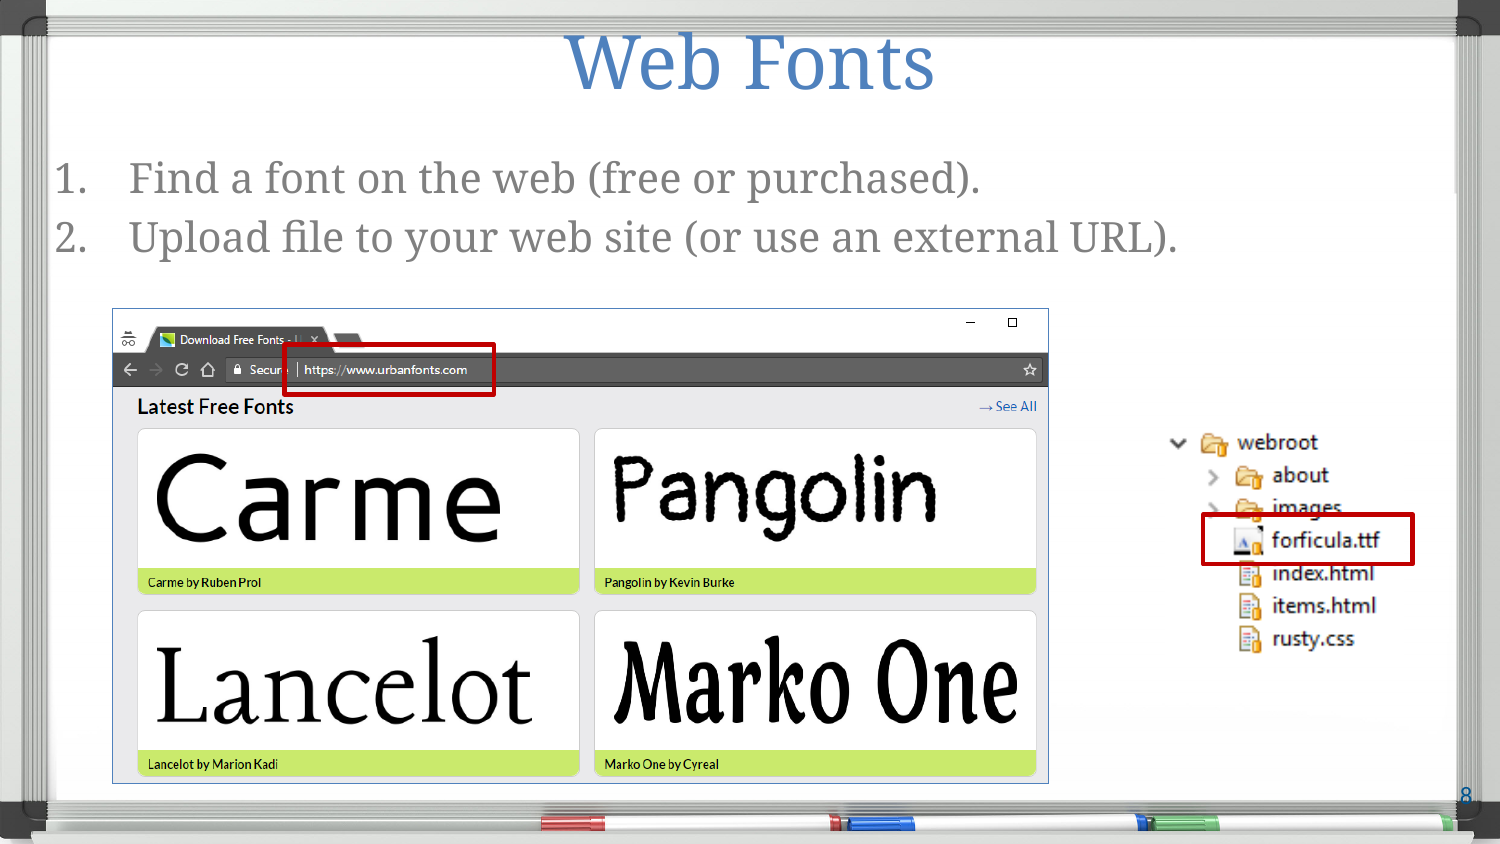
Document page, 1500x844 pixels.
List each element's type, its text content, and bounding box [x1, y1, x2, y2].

text_box [1407, 512, 1415, 566]
title Web Fonts [12, 9, 1488, 110]
picture [0, 0, 1500, 844]
slide_number 8 [1387, 771, 1488, 817]
list Find a font on the web (free or purchased). Upload file to your web site (or use an external URL). [38, 144, 1404, 309]
